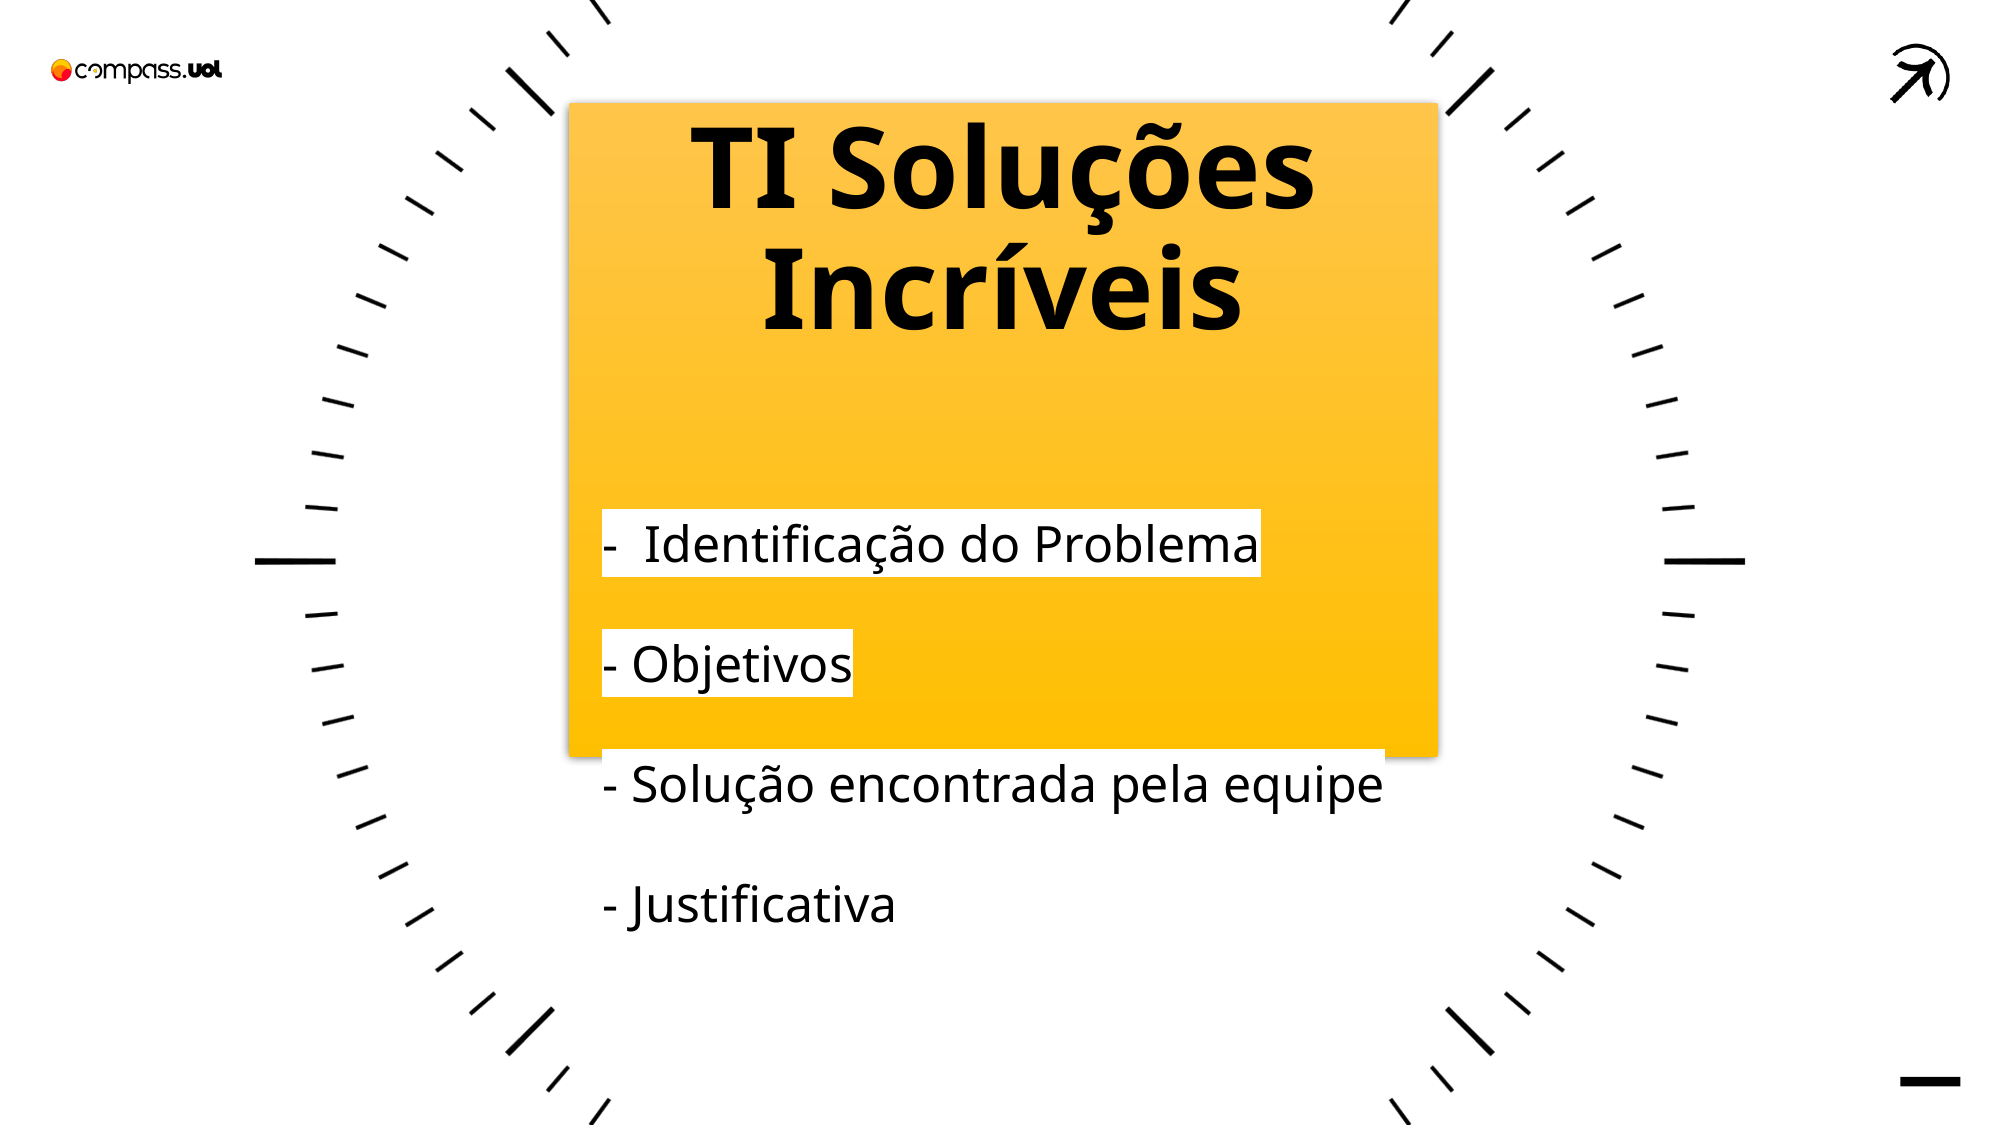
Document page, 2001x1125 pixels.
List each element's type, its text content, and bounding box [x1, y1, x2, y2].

picture [1889, 43, 1950, 104]
list TI Soluções Incríveis [569, 103, 1438, 504]
picture [51, 59, 222, 84]
text_box - Identificação do Problema - Objetivos - Solução encontrada pela equipe - Justificativa [512, 504, 1548, 1030]
picture [254, 0, 1746, 1125]
